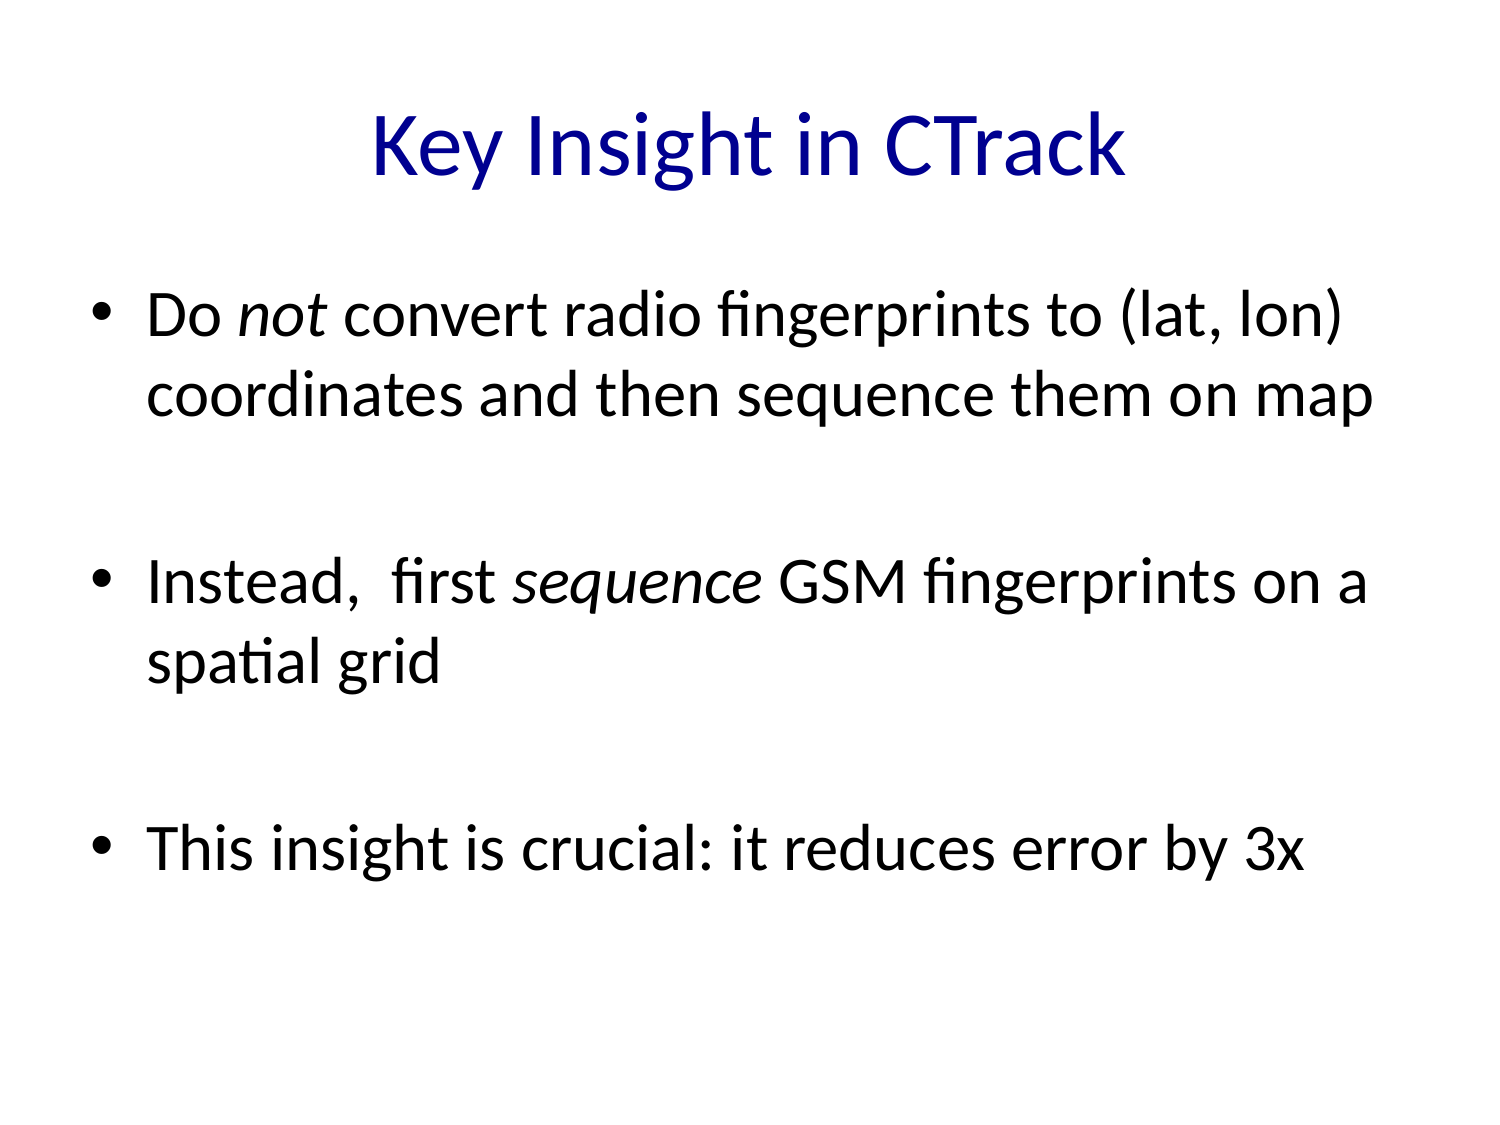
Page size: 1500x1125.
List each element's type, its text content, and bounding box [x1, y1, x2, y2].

title Key Insight in CTrack [75, 45, 1425, 233]
list Do not convert radio fingerprints to (lat, lon) coordinates and then sequence them on map Instead, first sequence GSM fingerprints on a spatial grid This insight is crucial: it reduces error by 3x [75, 262, 1425, 1005]
